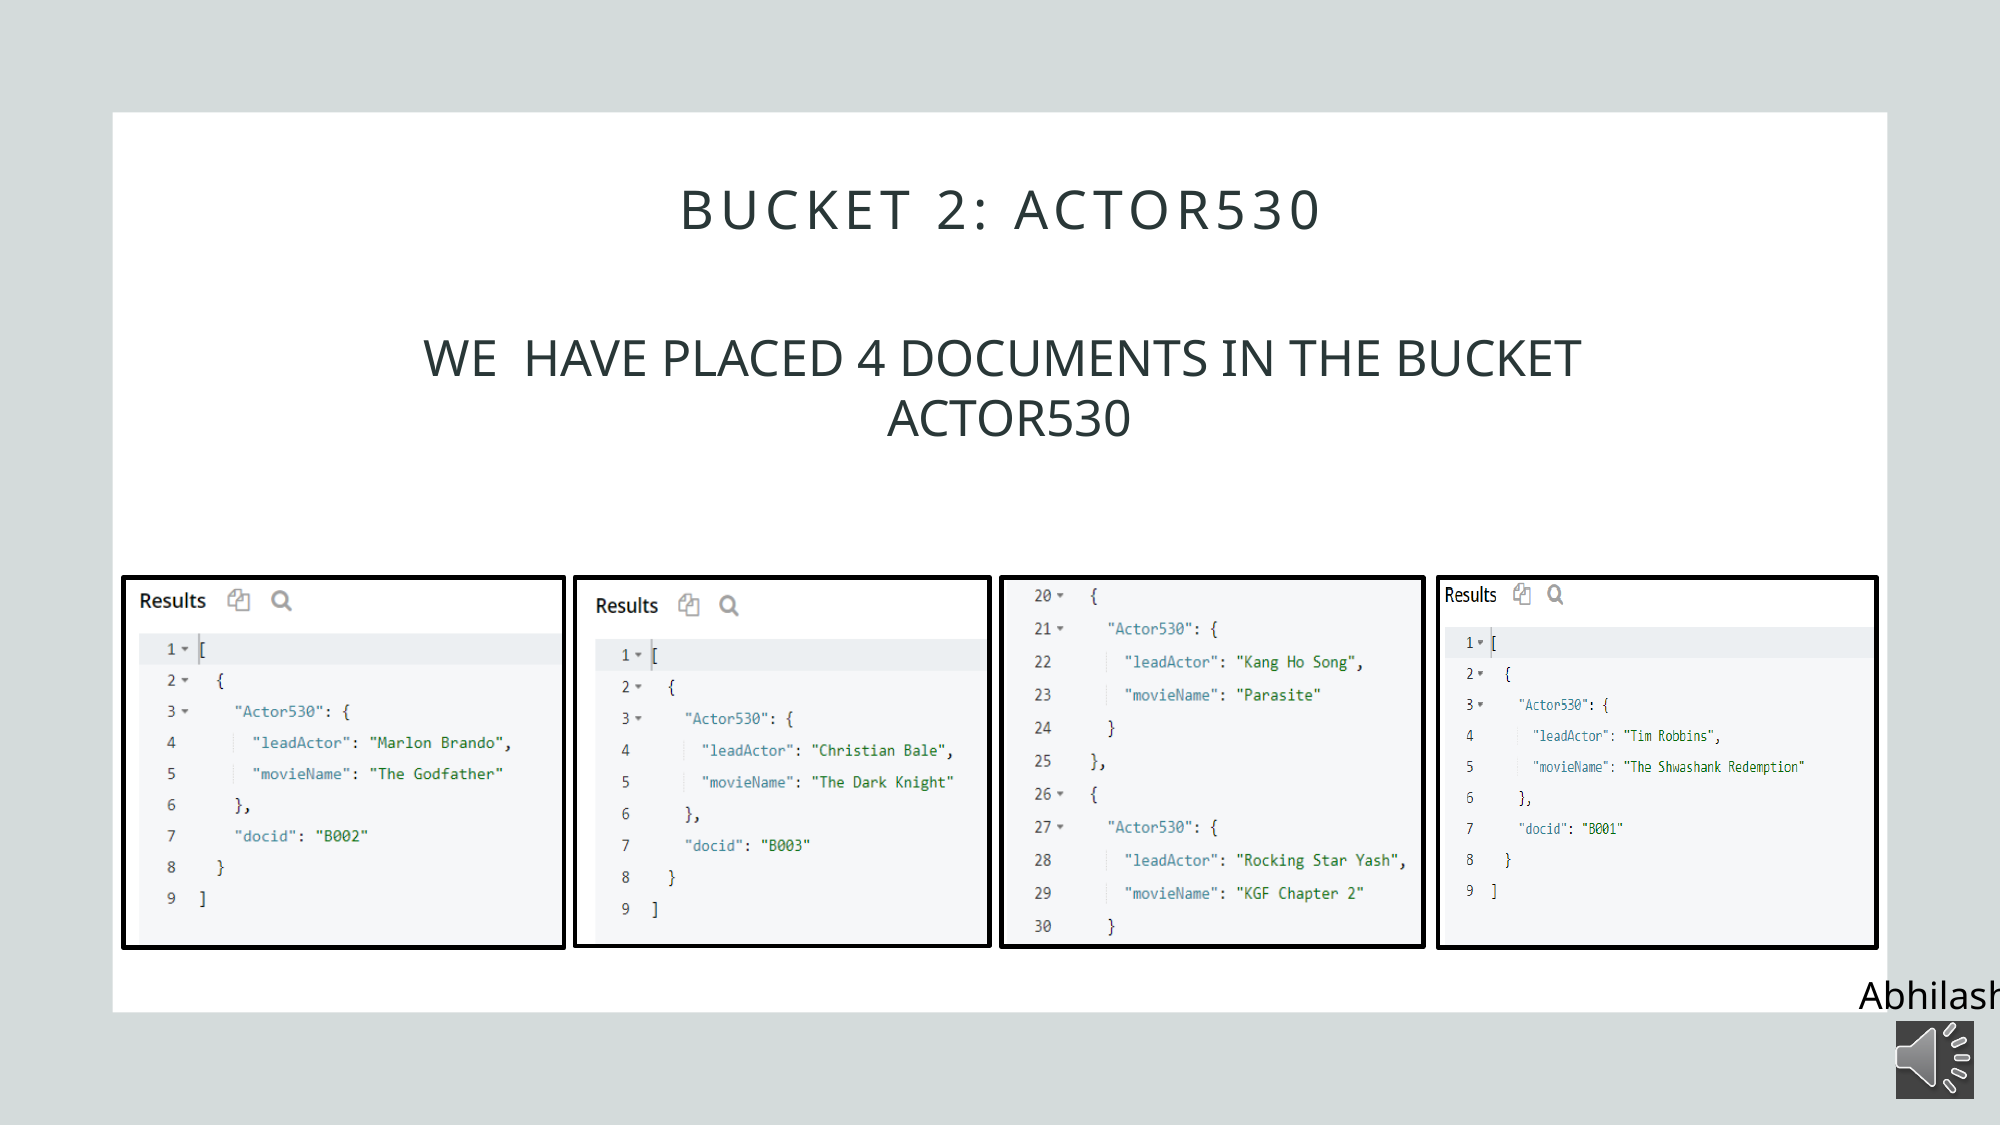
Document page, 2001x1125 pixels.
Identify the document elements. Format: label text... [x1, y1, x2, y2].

list WE HAVE PLACED 4 DOCUMENTS IN THE BUCKET actor530 [225, 319, 1782, 680]
picture [1440, 579, 1874, 946]
picture [1003, 579, 1421, 945]
picture [1894, 1019, 1975, 1100]
text_box Abhilash [1844, 964, 2000, 1025]
text_box [111, 111, 1888, 1013]
title BUCKET 2: actor530 [225, 174, 1782, 308]
picture [577, 579, 987, 944]
text_box [0, 0, 2000, 1125]
picture [125, 579, 562, 946]
